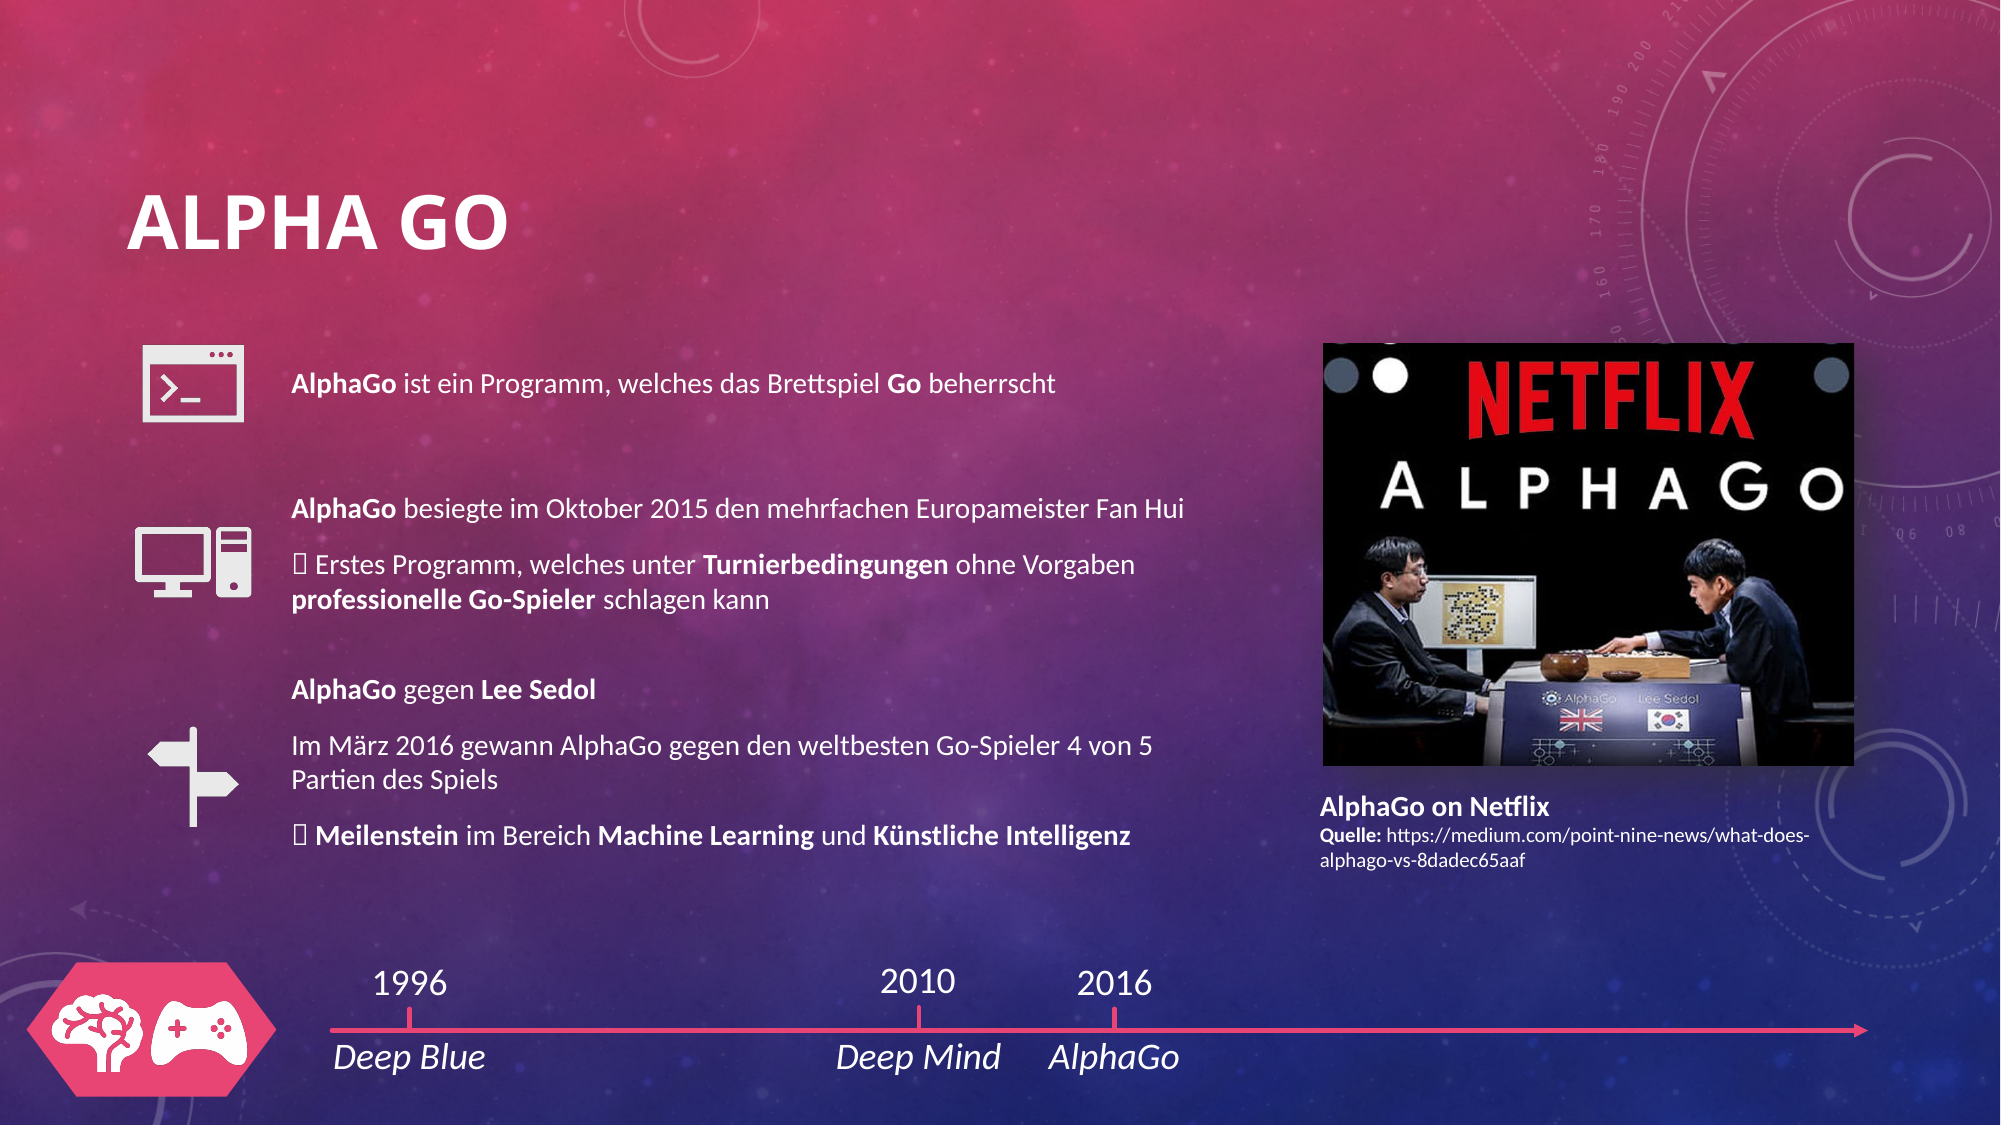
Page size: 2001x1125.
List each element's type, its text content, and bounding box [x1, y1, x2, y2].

picture [0, 0, 2001, 1125]
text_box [26, 962, 277, 1097]
text_box Deep Blue [318, 1024, 502, 1085]
text_box Deep Mind [821, 1042, 1017, 1085]
text_box AlphaGo gegen Lee Sedol Im März 2016 gewann AlphaGo gegen den weltbesten Go-Spieler 4 von 5 Partien des Spiels  Meilenstein im Bereich Machine Learning und Künstliche Intelligenz [276, 662, 1216, 891]
text_box AlphaGo [1034, 1024, 1109, 1030]
text_box AlphaGo [1034, 1042, 1195, 1085]
title Alpha go [112, 99, 1775, 339]
text_box 2016 [1061, 950, 1168, 1011]
text_box AlphaGo besiegte im Oktober 2015 den mehrfachen Europameister Fan Hui  Erstes Programm, welches unter Turnierbedingungen ohne Vorgaben professionelle Go-Spieler schlagen kann [276, 481, 1216, 627]
text_box Deep Mind [923, 1024, 1017, 1030]
text_box 2010 [865, 949, 971, 1009]
text_box Deep Mind [821, 1024, 913, 1030]
list AlphaGo ist ein Programm, welches das Brettspiel Go beherrscht [276, 357, 1151, 412]
text_box AlphaGo [1120, 1024, 1195, 1030]
text_box 1996 [356, 950, 463, 1010]
text_box AlphaGo on Netflix Quelle: https://medium.com/point-nine-news/what-does-alphago-vs-8dadec65aaf [1304, 779, 1855, 880]
